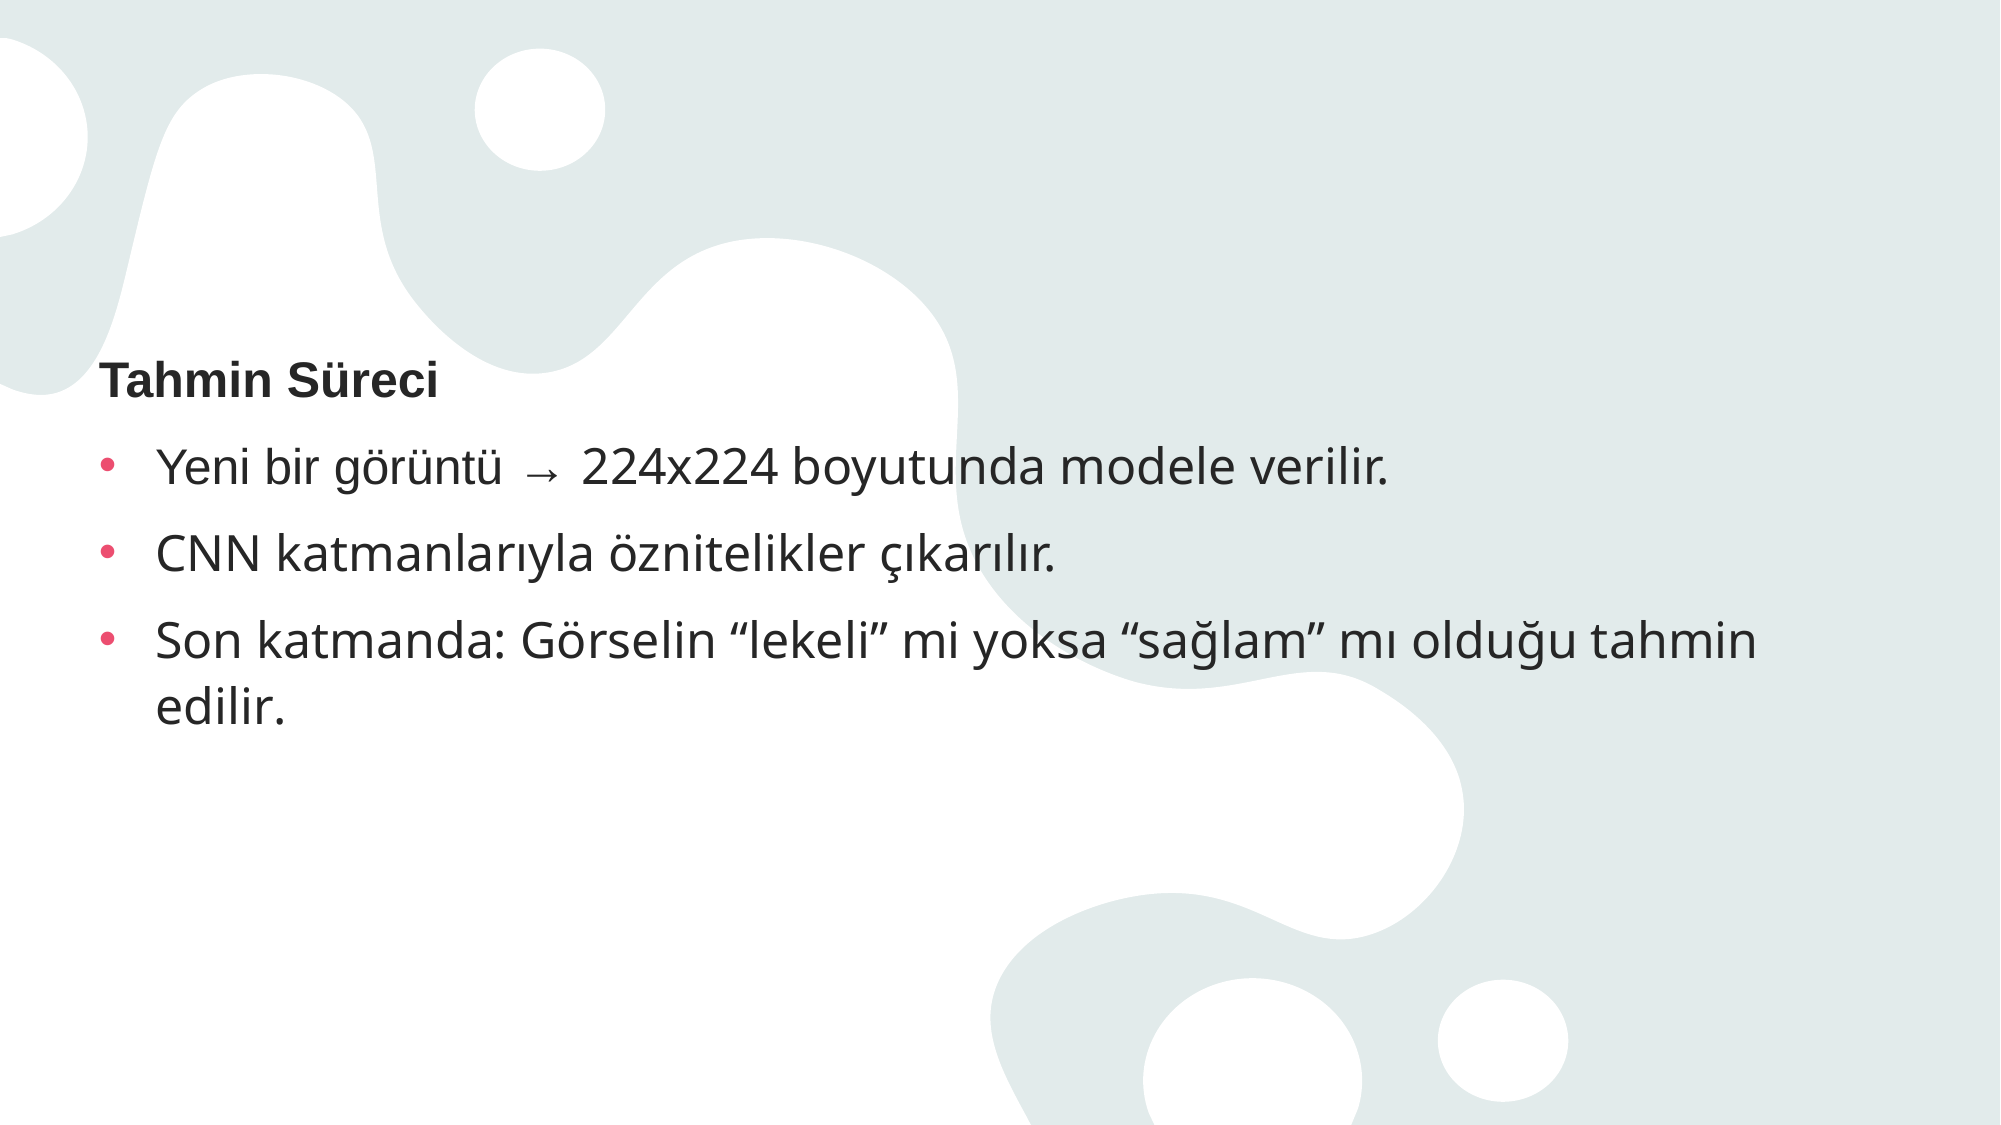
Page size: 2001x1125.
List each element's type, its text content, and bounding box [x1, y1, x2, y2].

list Tahmin Süreci Yeni bir görüntü → 224x224 boyutunda modele verilir. CNN katmanlarıyla öznitelikler çıkarılır. Son katmanda: Görselin “lekeli” mi yoksa “sağlam” mı olduğu tahmin edilir. [83, 91, 1900, 1008]
